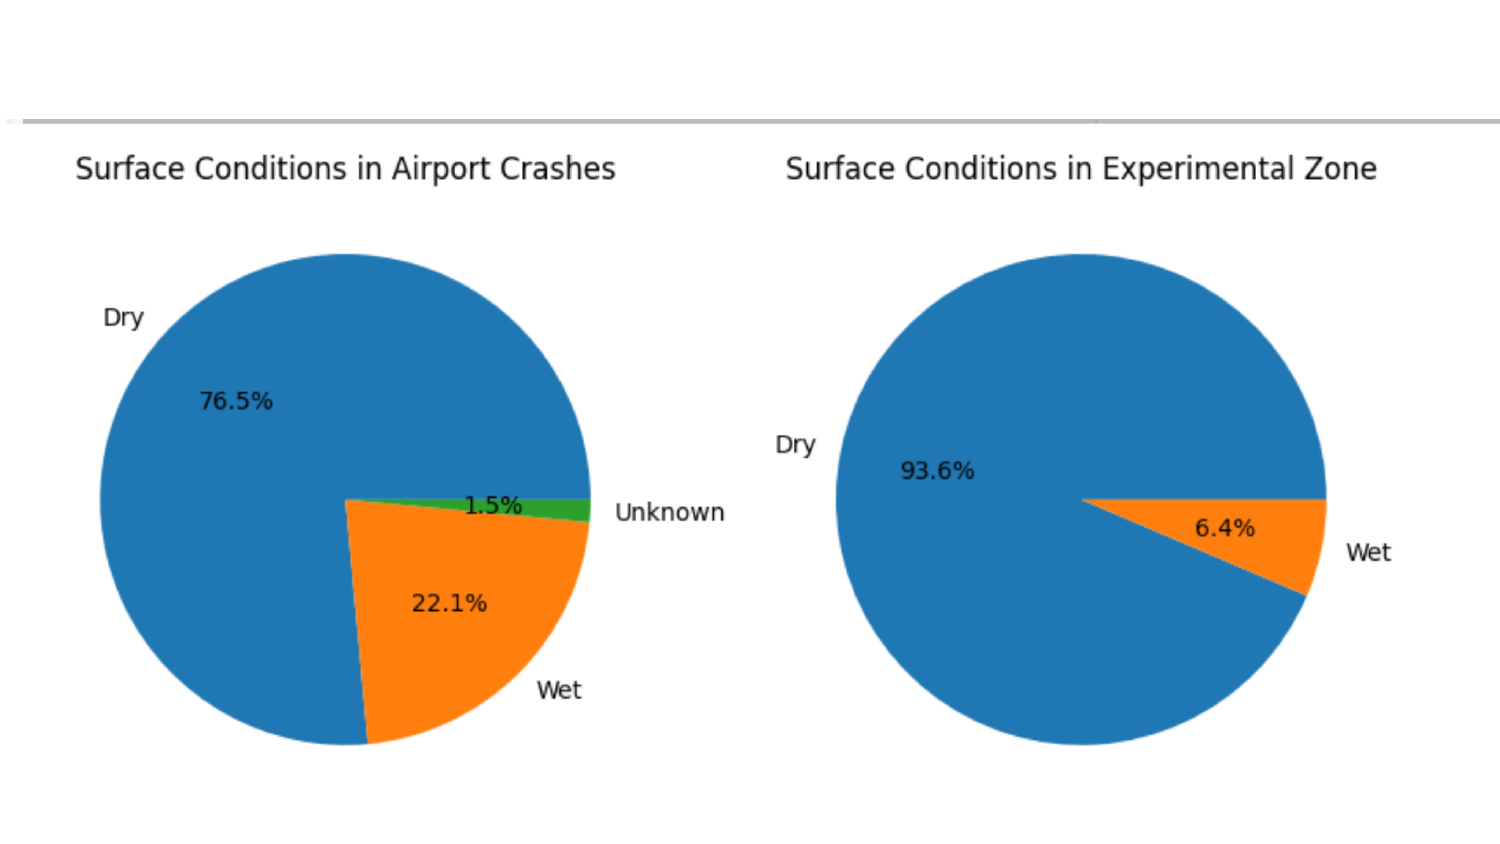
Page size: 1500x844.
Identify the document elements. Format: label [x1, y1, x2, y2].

picture [7, 119, 1500, 765]
